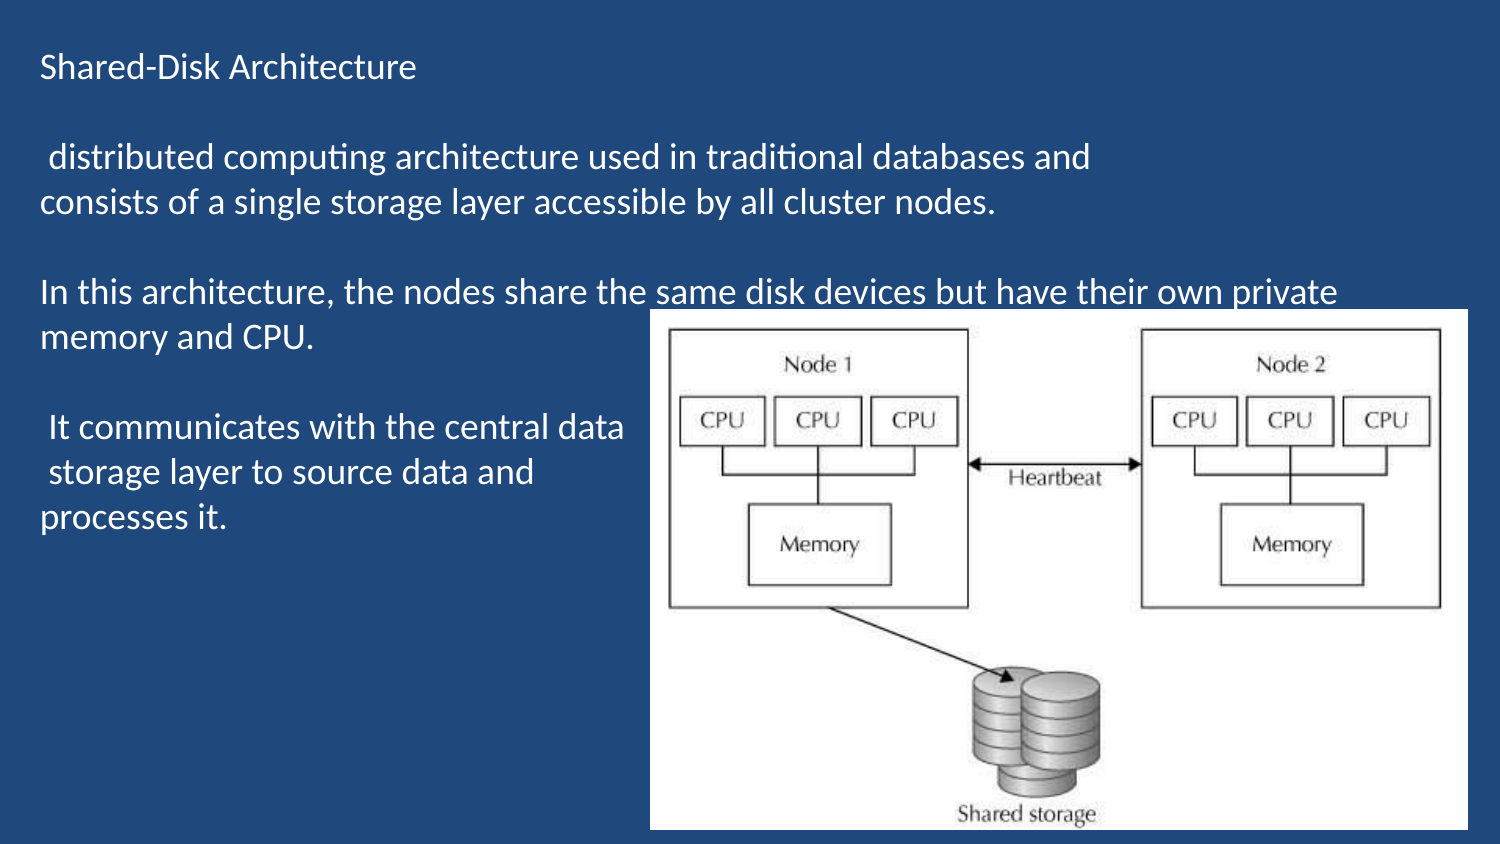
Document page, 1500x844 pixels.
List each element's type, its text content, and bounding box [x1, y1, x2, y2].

picture [649, 309, 1468, 830]
text_box Shared-Disk Architecture distributed computing architecture used in traditional databases and consists of a single storage layer accessible by all cluster nodes. In this architecture, the nodes share the same disk devices but have their own private memory and CPU. It communicates with the central data storage layer to source data and processes it. [24, 34, 1400, 545]
